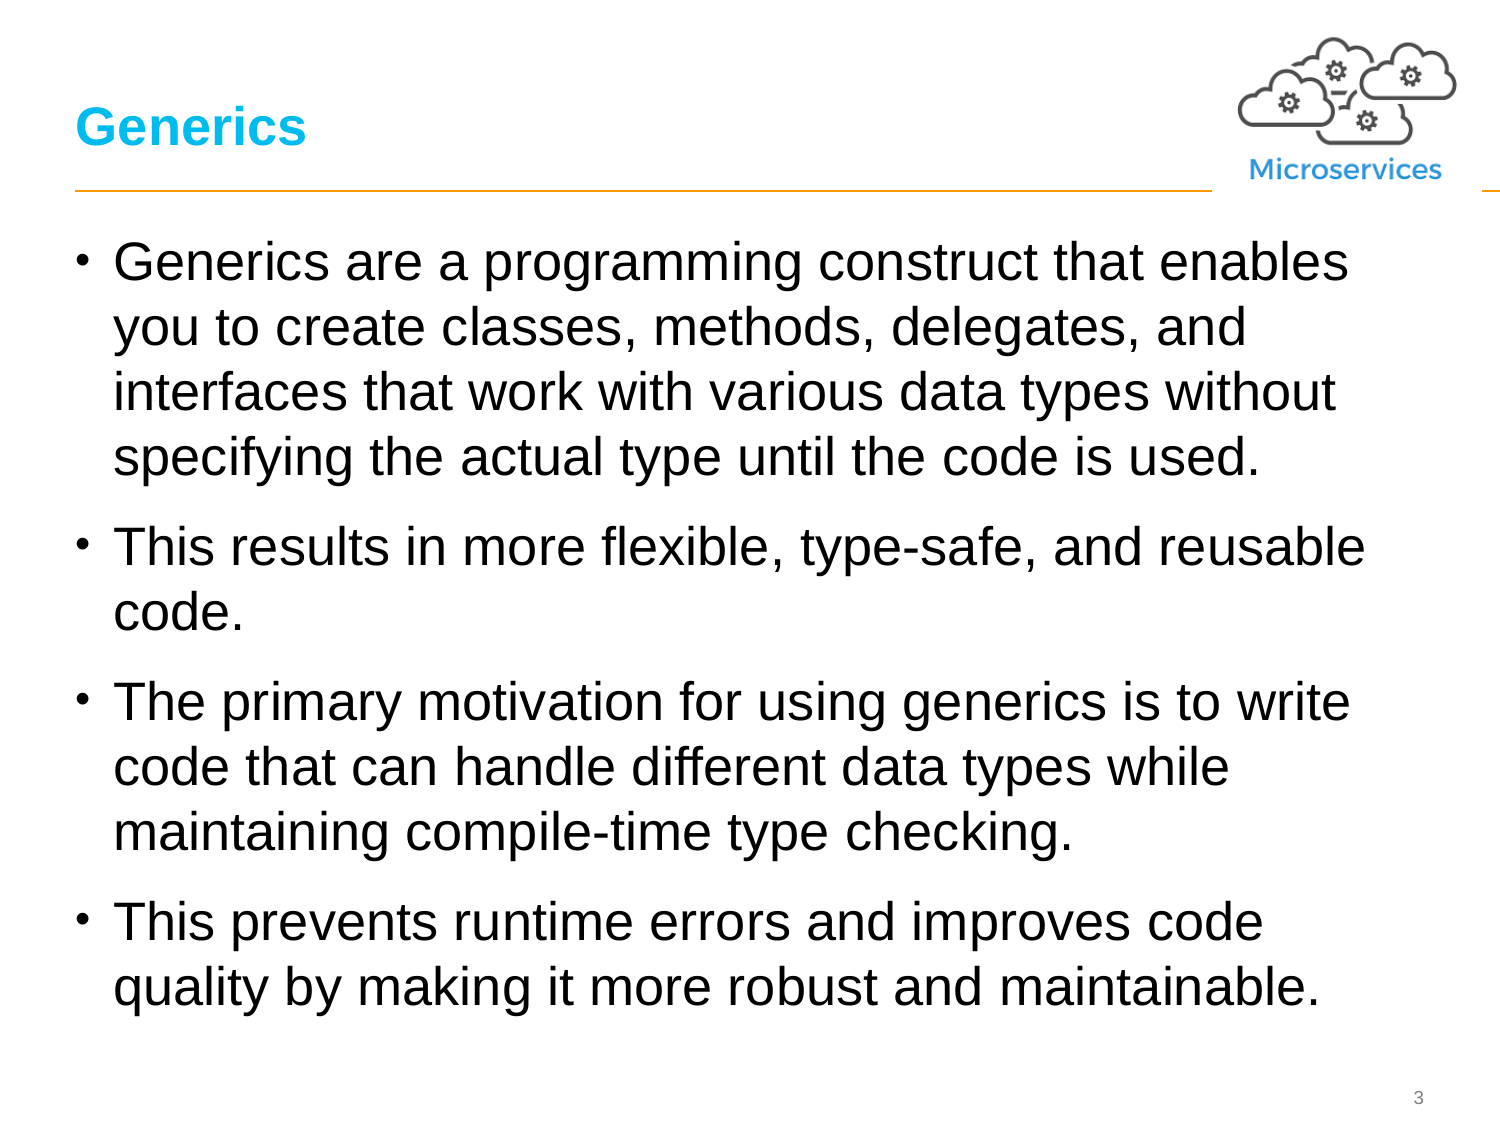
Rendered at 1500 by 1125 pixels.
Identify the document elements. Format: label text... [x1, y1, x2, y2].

title Generics [75, 27, 1422, 157]
list Generics are a programming construct that enables you to create classes, methods, delegates, and interfaces that work with various data types without specifying the actual type until the code is used. This results in more flexible, type-safe, and reusable code. The primary motivation for using generics is to write code that can handle different data types while maintaining compile-time type checking. This prevents runtime errors and improves code quality by making it more robust and maintainable. [75, 226, 1425, 1063]
picture [1212, 1, 1482, 203]
